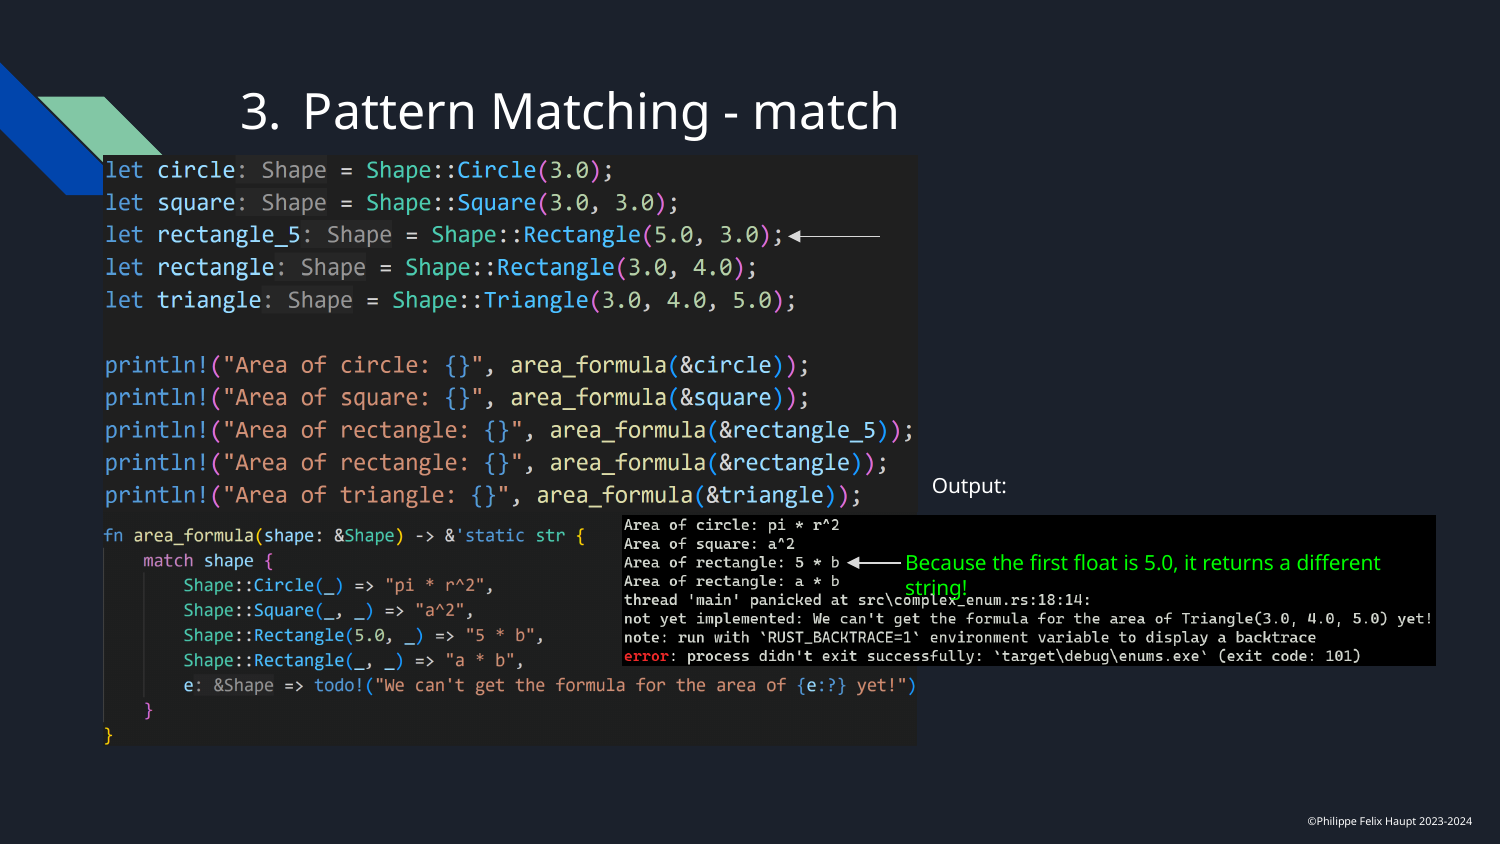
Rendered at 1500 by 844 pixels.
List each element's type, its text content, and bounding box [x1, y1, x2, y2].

title Pattern Matching - match [212, 64, 1368, 215]
picture [103, 155, 1437, 746]
text_box Output: [923, 460, 1341, 511]
text_box ©Philippe Felix Haupt 2023-2024 [1292, 801, 1500, 844]
